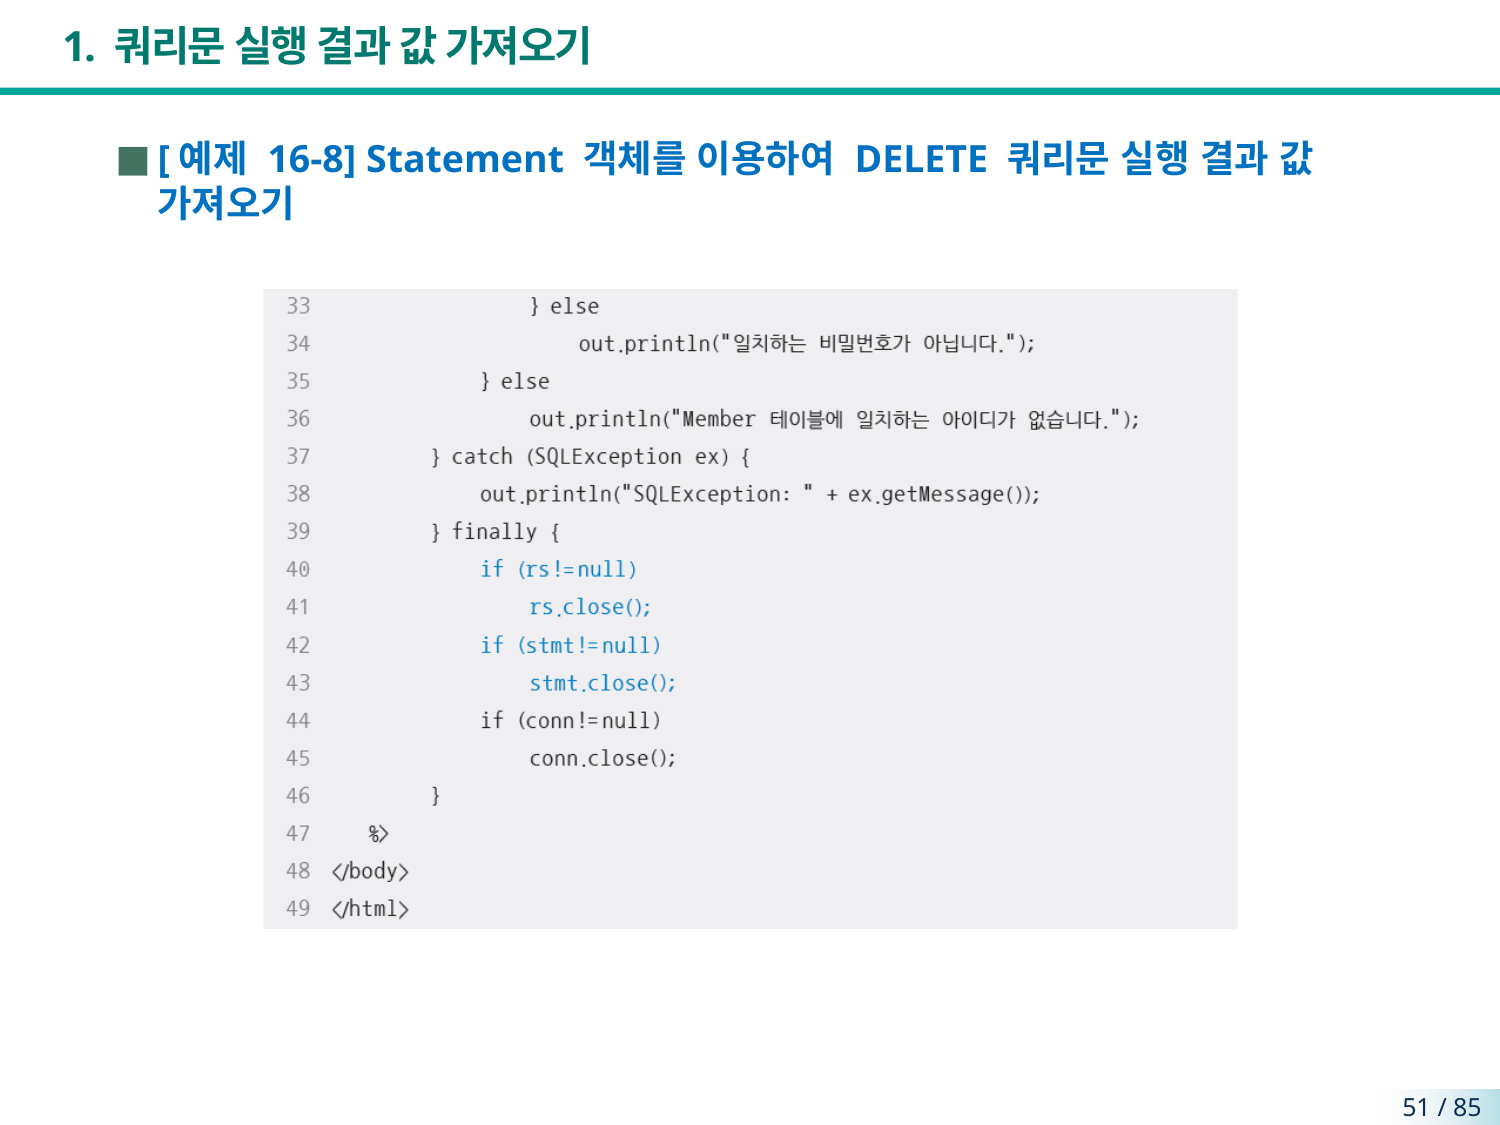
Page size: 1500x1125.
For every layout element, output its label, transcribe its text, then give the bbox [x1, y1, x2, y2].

list [예제 16-8] Statement 객체를 이용하여 DELETE 쿼리문 실행 결과 값 가져오기 [100, 127, 1459, 1050]
picture [261, 288, 1238, 930]
title 1. 쿼리문 실행 결과 값 가져오기 [47, 5, 1325, 84]
